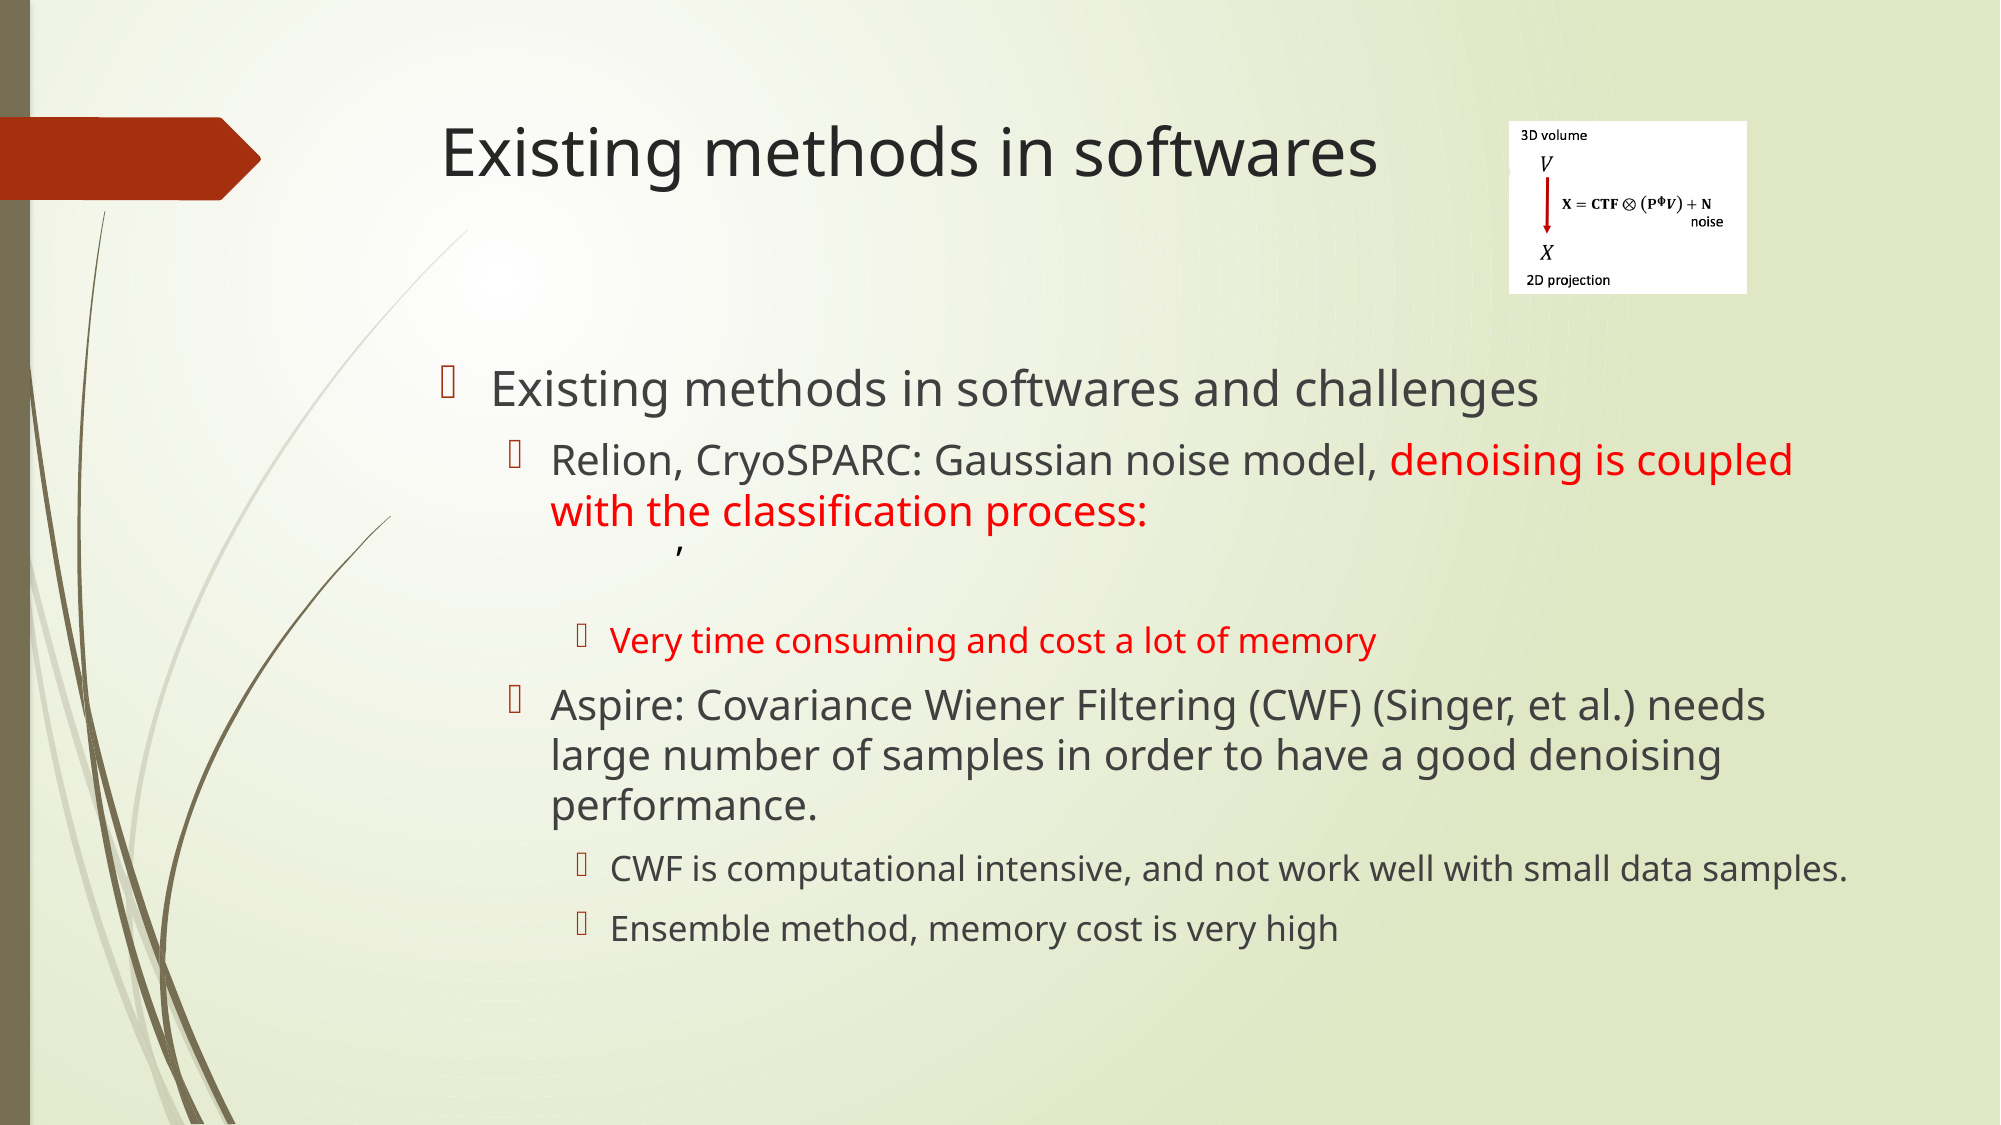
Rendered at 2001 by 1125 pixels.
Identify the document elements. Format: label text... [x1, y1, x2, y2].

picture [1509, 120, 1747, 294]
title Existing methods in softwares [425, 102, 1888, 313]
list Existing methods in softwares and challenges Relion, CryoSPARC: Gaussian noise model, denoising is coupled with the classification process: Very time consuming and cost a lot of memory Aspire: Covariance Wiener Filtering (CWF) (Singer, et al.) needs large number of samples in order to have a good denoising performance. CWF is computational intensive, and not work well with small data samples. Ensemble method, memory cost is very high [424, 350, 1888, 970]
